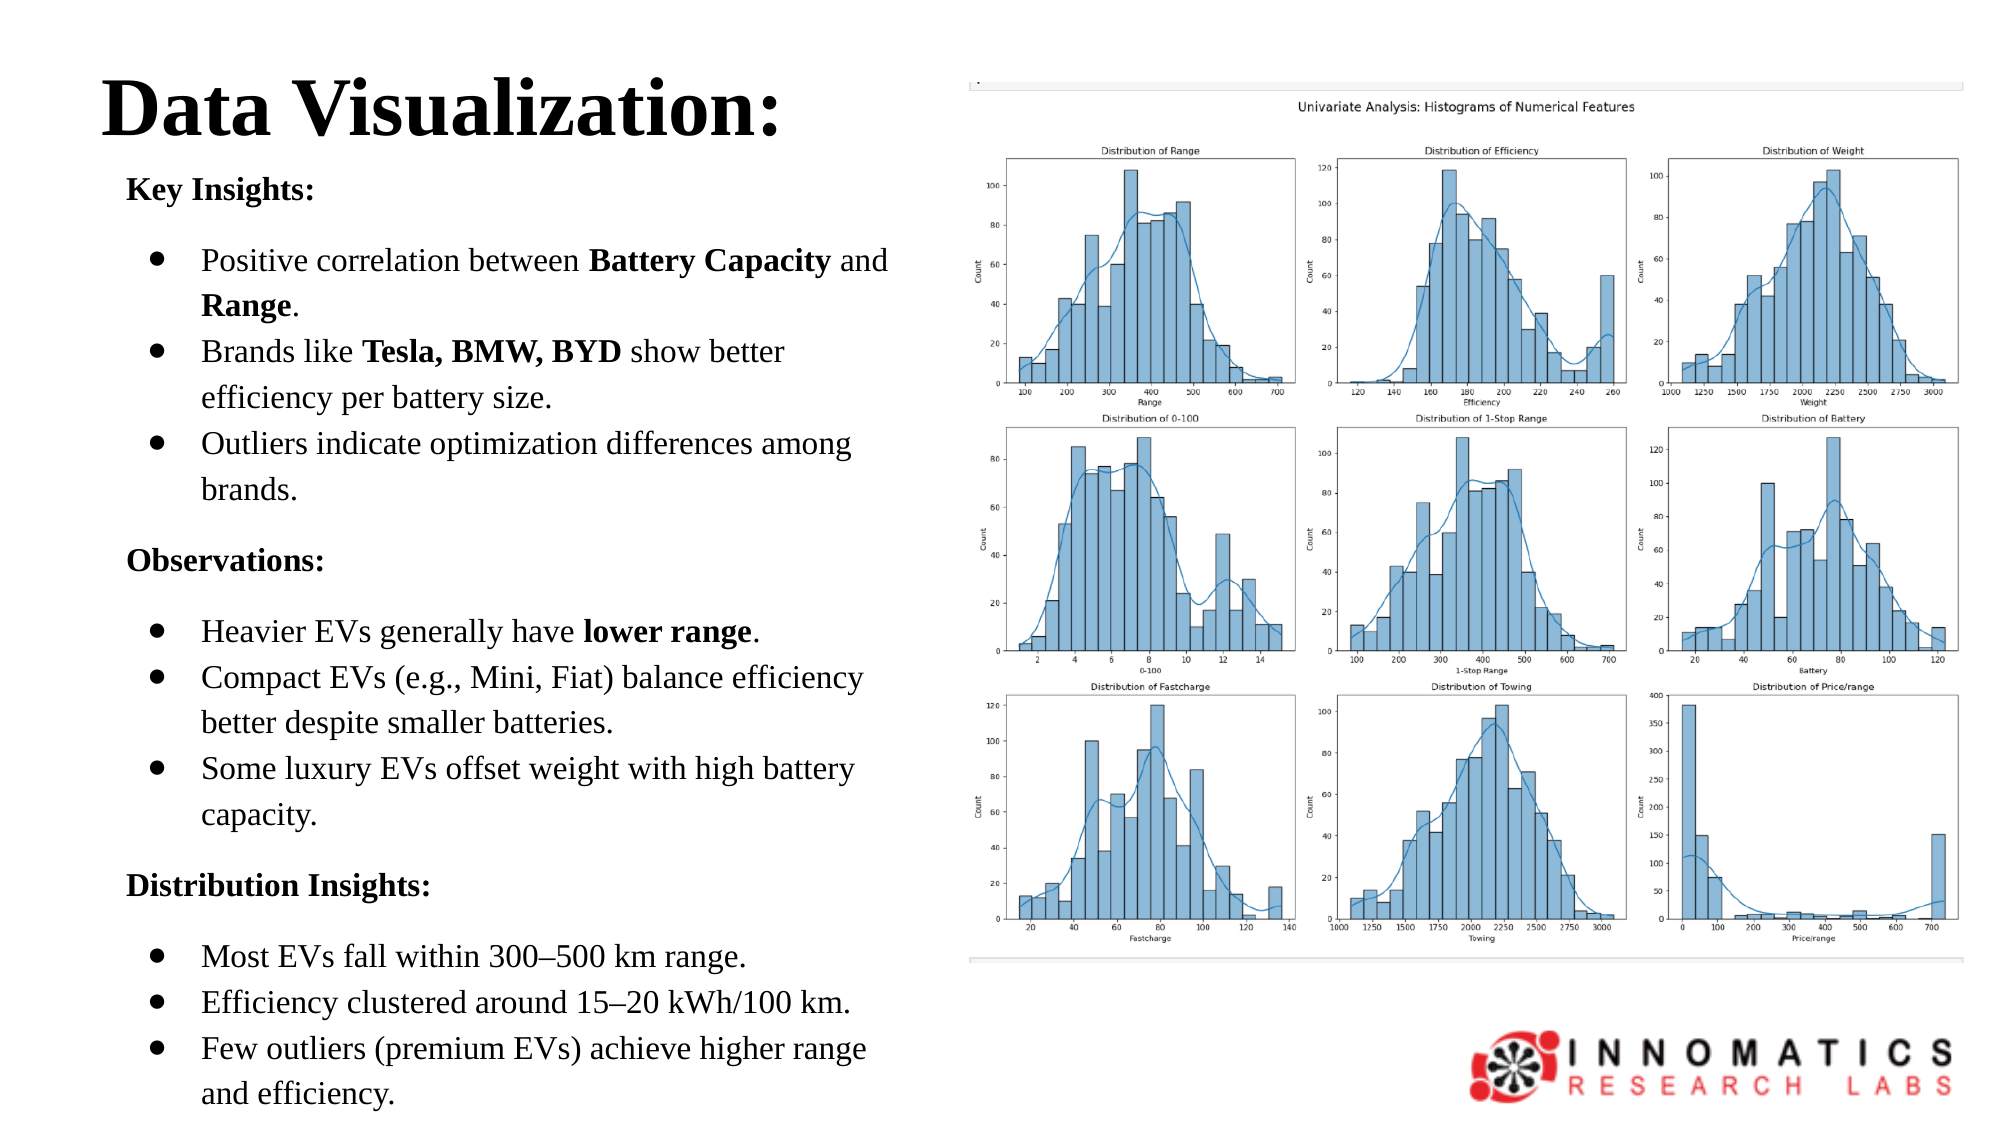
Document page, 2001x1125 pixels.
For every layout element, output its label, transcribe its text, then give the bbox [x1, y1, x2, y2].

picture [958, 82, 1973, 964]
text_box Key Insights: Positive correlation between Battery Capacity and Range. Brands like Tesla, BMW, BYD show better efficiency per battery size. Outliers indicate optimization differences among brands. Observations: Heavier EVs generally have lower range. Compact EVs (e.g., Mini, Fiat) balance efficiency better despite smaller batteries. Some luxury EVs offset weight with high battery capacity. Distribution Insights: Most EVs fall within 300–500 km range. Efficiency clustered around 15–20 kWh/100 km. Few outliers (premium EVs) achieve higher range and efficiency. [111, 153, 934, 1120]
title Data Visualization: [0, 58, 887, 159]
picture [1445, 1014, 1975, 1125]
